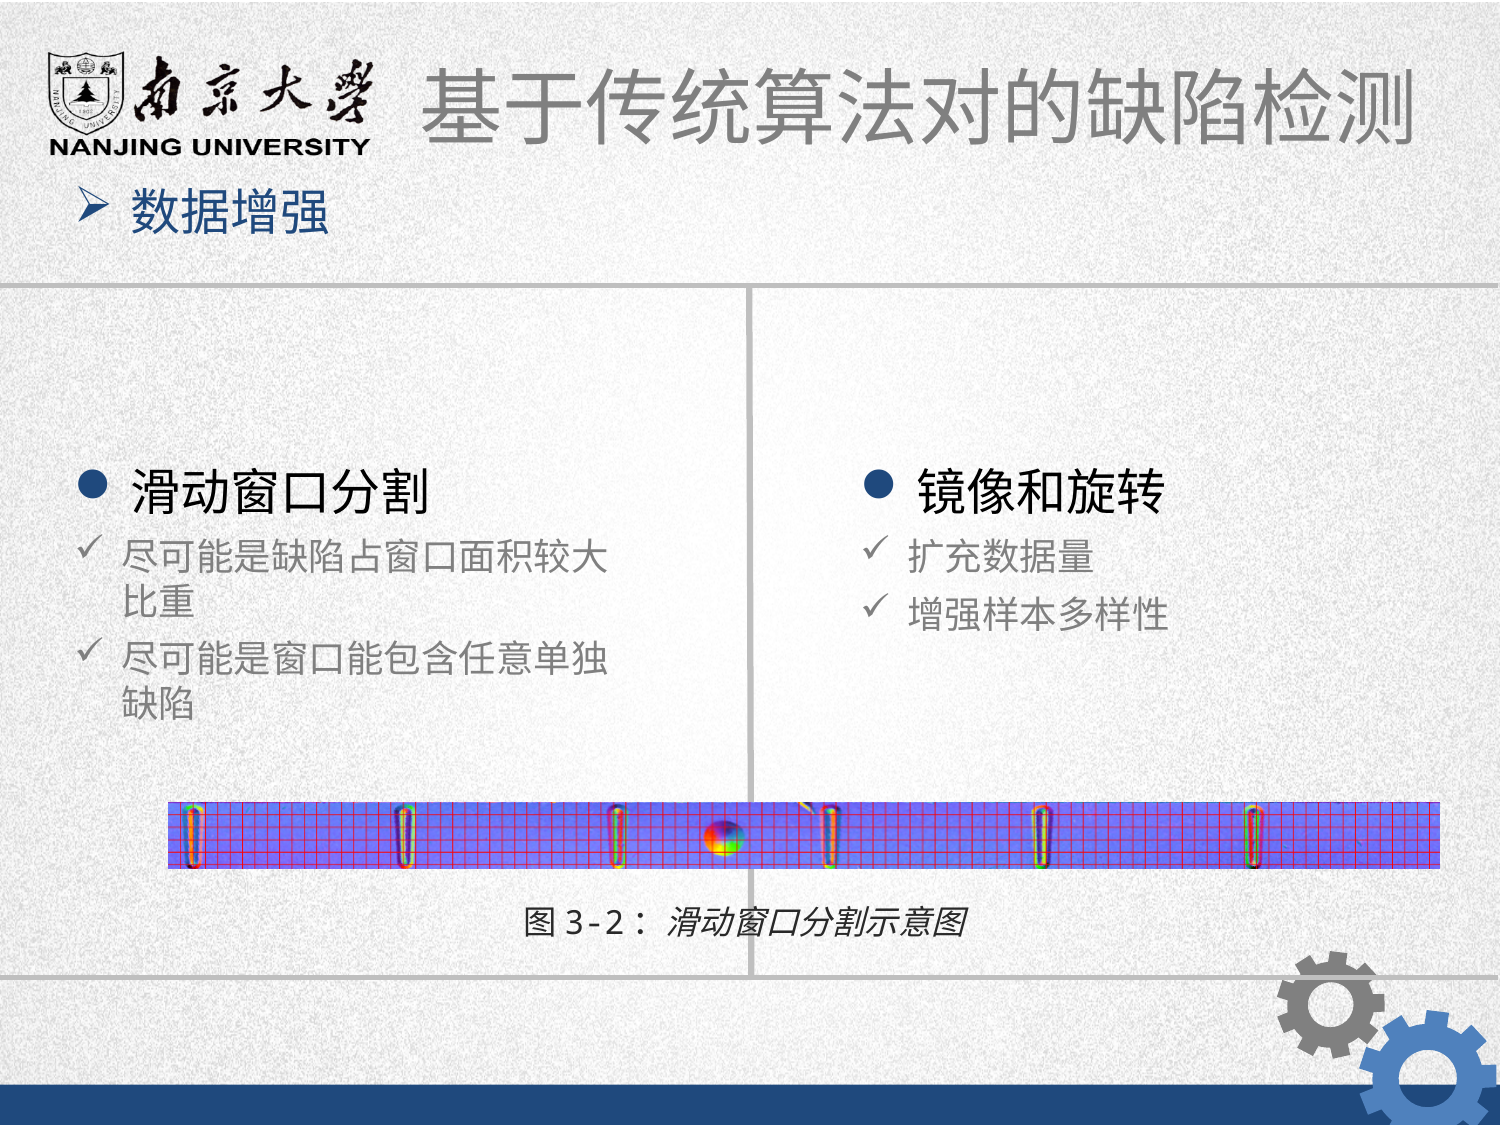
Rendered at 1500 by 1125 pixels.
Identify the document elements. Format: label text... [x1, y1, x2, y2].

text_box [1275, 983, 1500, 1125]
picture [167, 802, 1440, 869]
picture [41, 48, 379, 165]
text_box 数据增强 [59, 172, 771, 248]
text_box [0, 285, 1499, 978]
